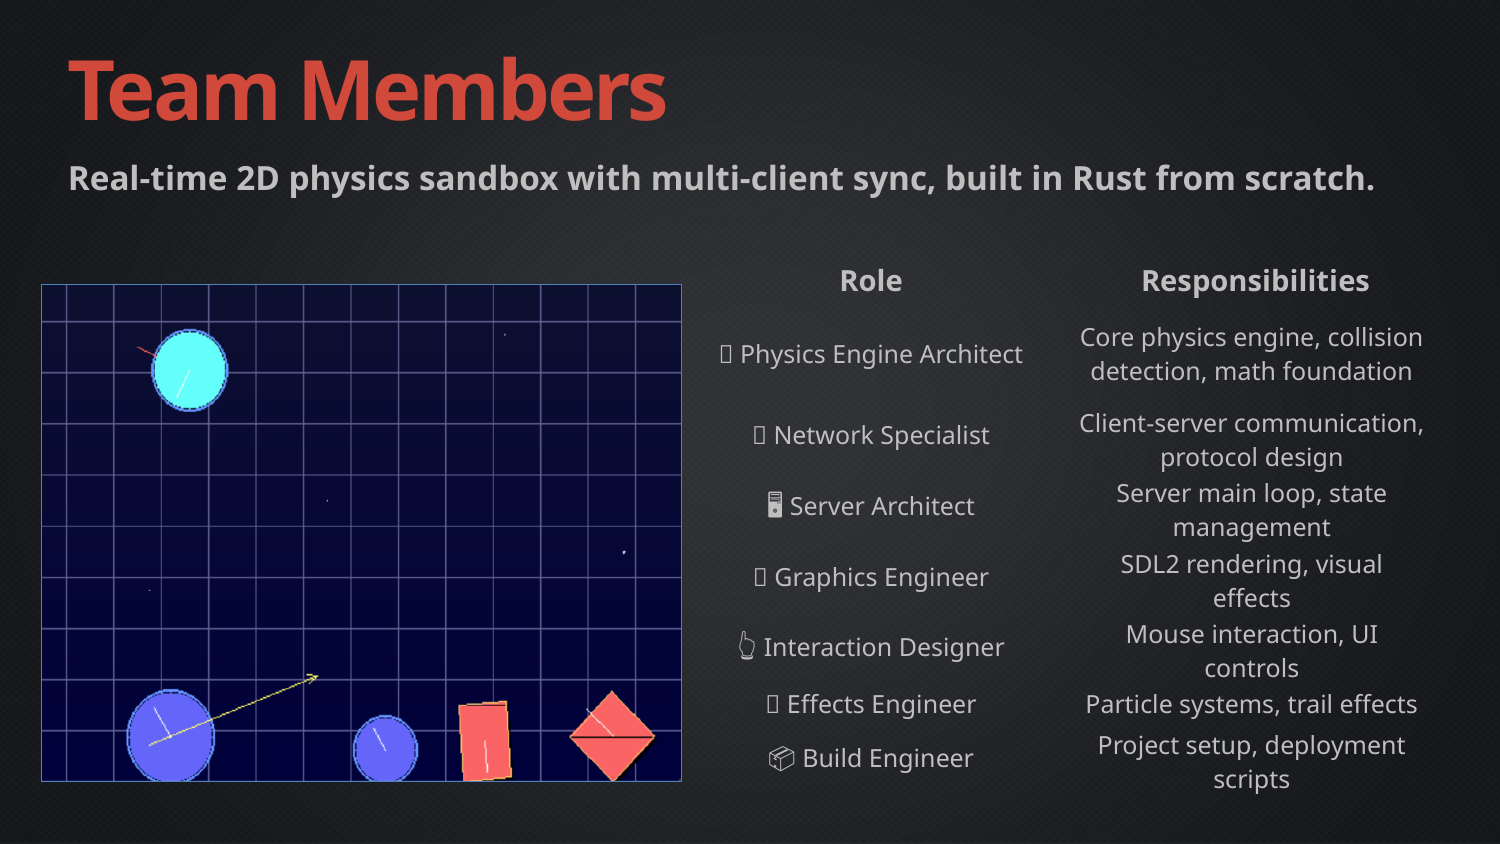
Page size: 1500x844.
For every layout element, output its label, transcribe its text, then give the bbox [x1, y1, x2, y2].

table_cell 🎨 Graphics Engineer [686, 541, 1068, 612]
table_cell Mouse interaction, UI controls [1068, 612, 1436, 682]
table_cell 👆 Interaction Designer [686, 612, 1068, 682]
table_cell 📦 Build Engineer [674, 722, 1068, 793]
table_cell SDL2 rendering, visual effects [1068, 541, 1436, 612]
table_cell Particle systems, trail effects [1068, 682, 1436, 722]
picture [0, 0, 1500, 844]
table_cell Core physics engine, collision detection, math foundation [1068, 307, 1436, 400]
table_cell Client-server communication, protocol design [1068, 400, 1436, 471]
table_cell ✨ Effects Engineer [686, 682, 1068, 722]
table_cell Project setup, deployment scripts [1068, 722, 1436, 793]
table_cell 🖥️ Server Architect [686, 471, 1068, 541]
table_header Role [674, 259, 1068, 307]
table_cell 🌐 Network Specialist [686, 400, 1068, 471]
table_cell Server main loop, state management [1068, 471, 1436, 541]
text_box Real-time 2D physics sandbox with multi-client sync, built in Rust from scratch. [53, 150, 1410, 205]
table_cell 🎯 Physics Engine Architect [686, 307, 1068, 400]
text_box Team Members [52, 29, 1176, 104]
table_header Responsibilities [1068, 259, 1436, 307]
